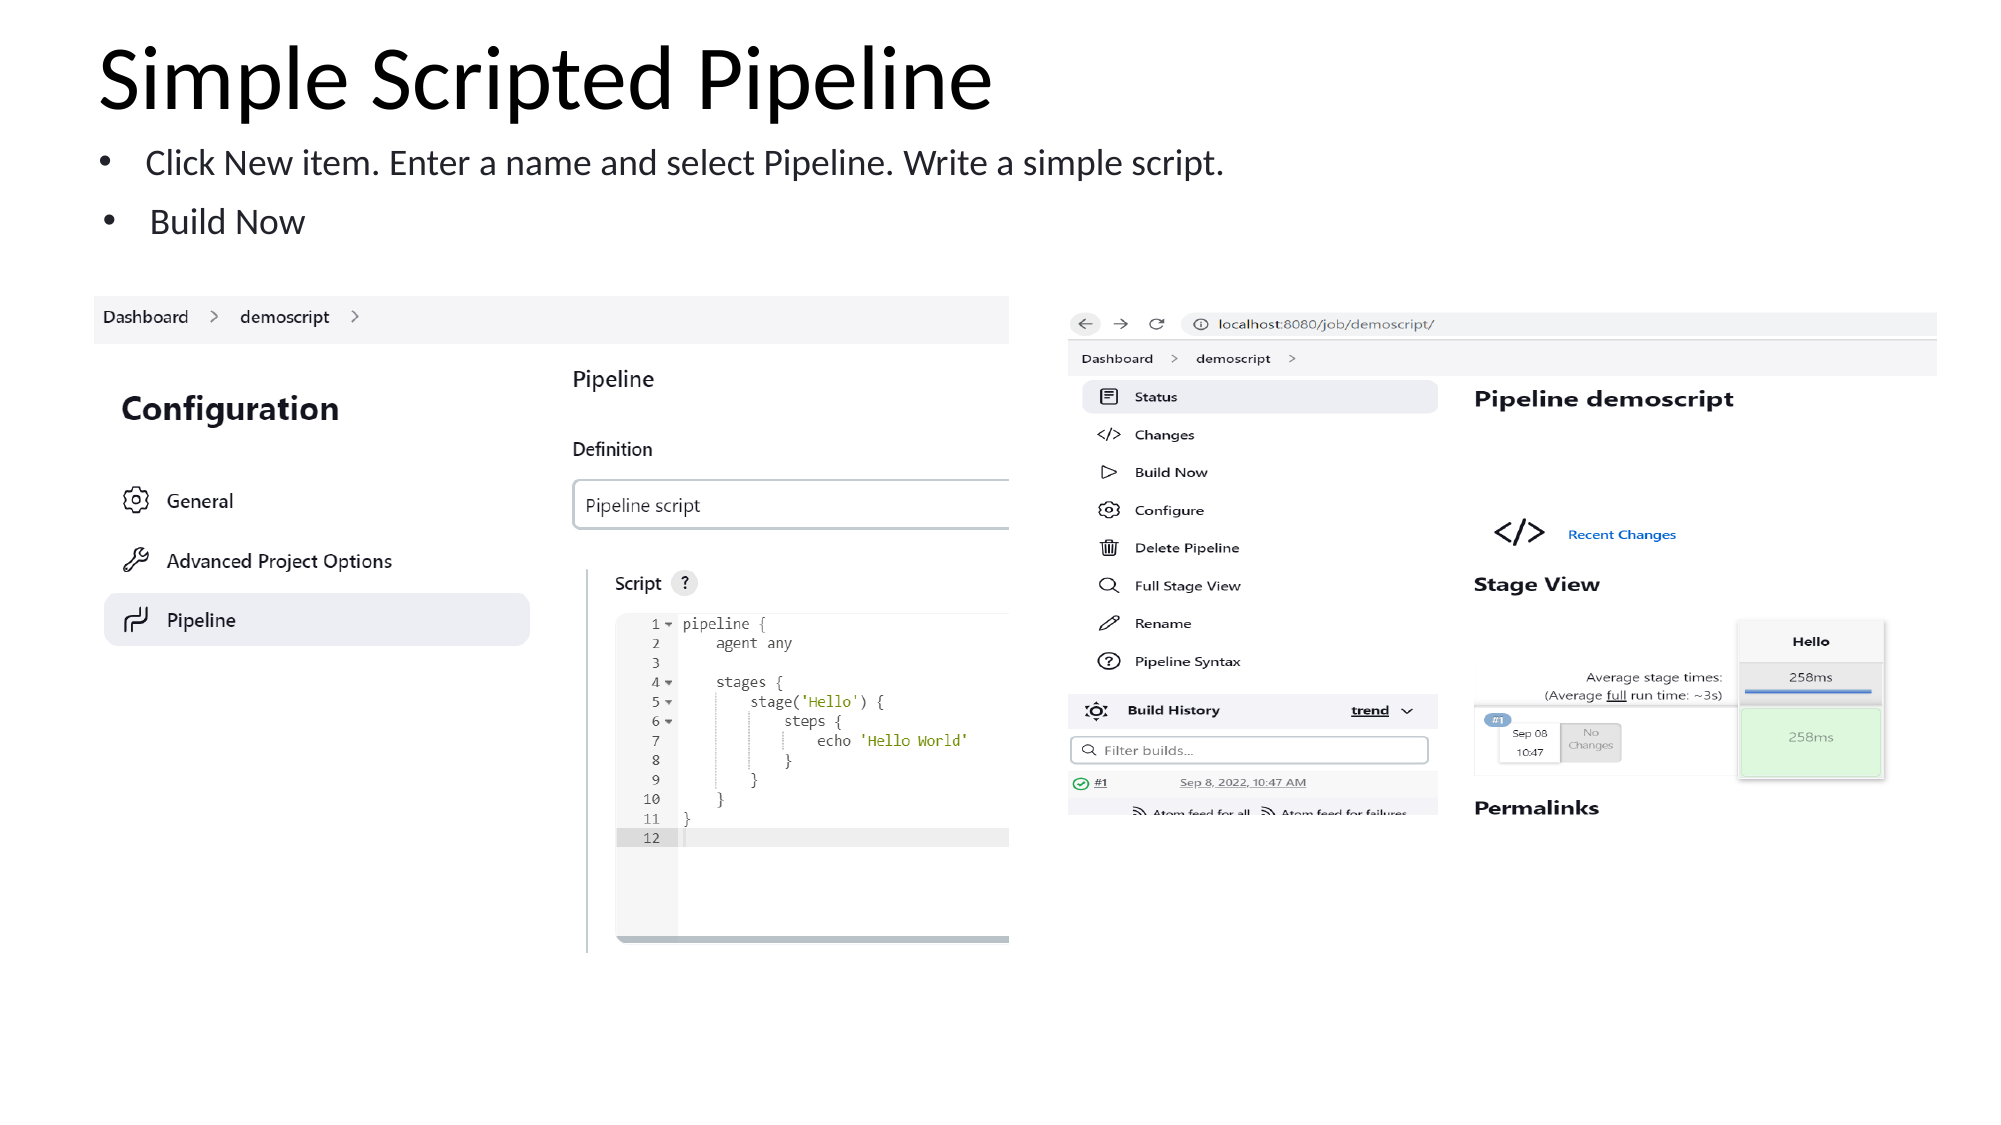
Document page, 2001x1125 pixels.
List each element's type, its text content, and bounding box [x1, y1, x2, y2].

text_box Click New item. Enter a name and select Pipeline. Write a simple script. [83, 130, 1842, 191]
picture [94, 296, 1009, 953]
text_box Simple Scripted Pipeline [83, 10, 1916, 135]
text_box Build Now [88, 189, 530, 250]
picture [1068, 311, 1937, 815]
